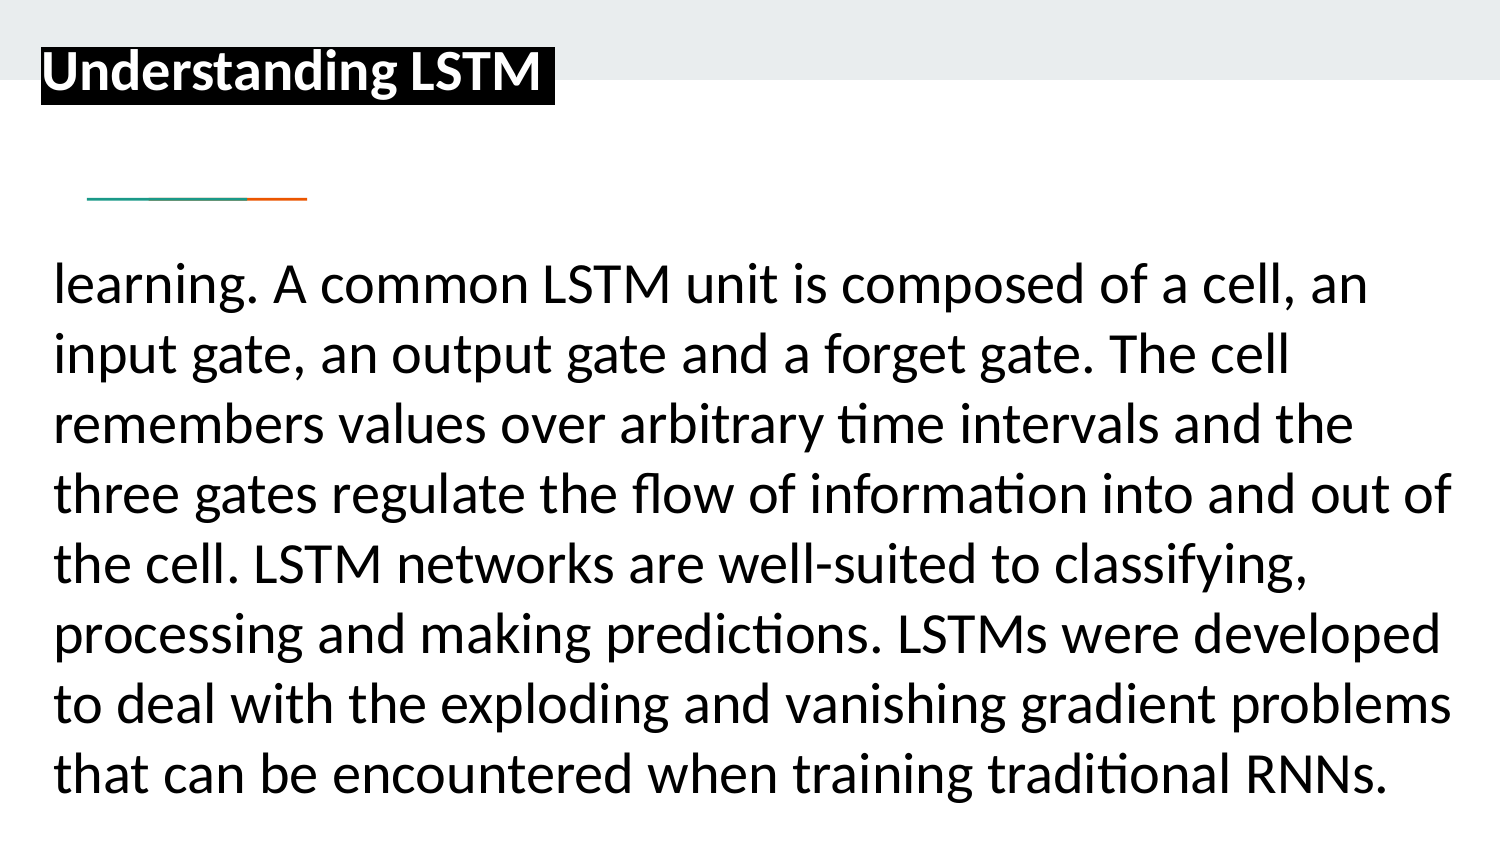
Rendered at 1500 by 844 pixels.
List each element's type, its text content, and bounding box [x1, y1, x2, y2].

title Understanding LSTM [26, 17, 1288, 105]
text_box learning. A common LSTM unit is composed of a cell, an input gate, an output gate and a forget gate. The cell remembers values over arbitrary time intervals and the three gates regulate the flow of information into and out of the cell. LSTM networks are well-suited to classifying, processing and making predictions. LSTMs were developed to deal with the exploding and vanishing gradient problems that can be encountered when training traditional RNNs. [0, 230, 1498, 844]
